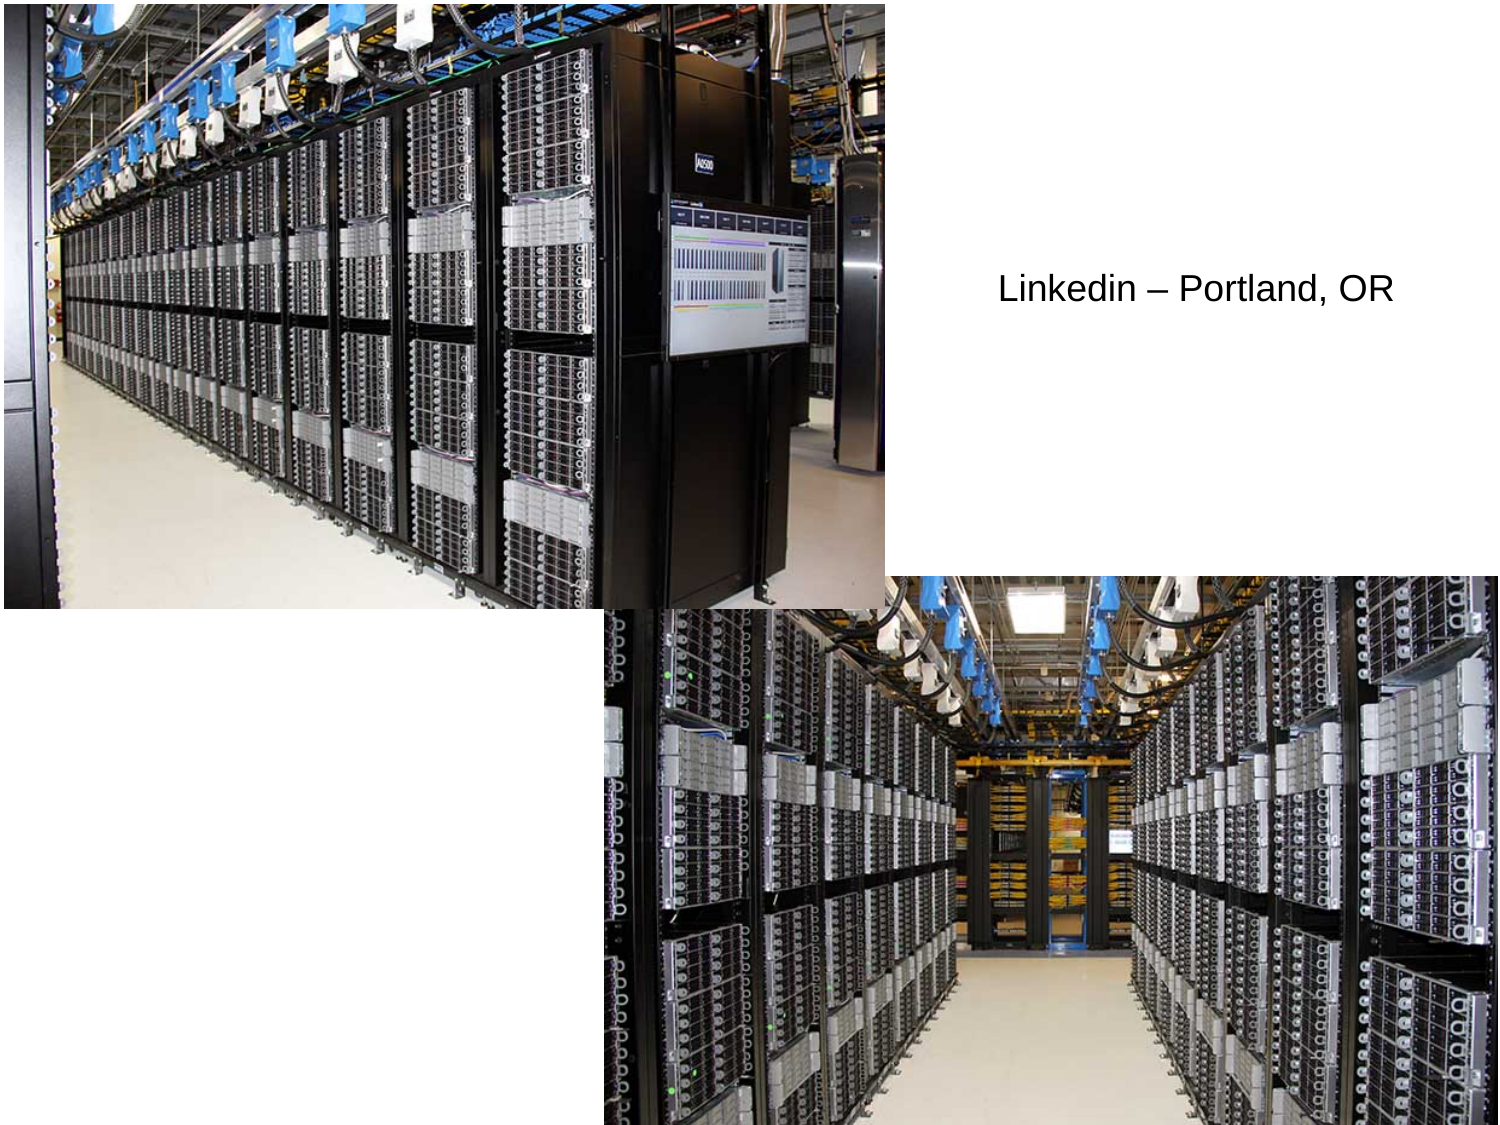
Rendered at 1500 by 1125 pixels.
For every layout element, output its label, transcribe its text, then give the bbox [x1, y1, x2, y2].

picture [4, 4, 1498, 1125]
text_box Linkedin – Portland, OR [983, 256, 1411, 317]
